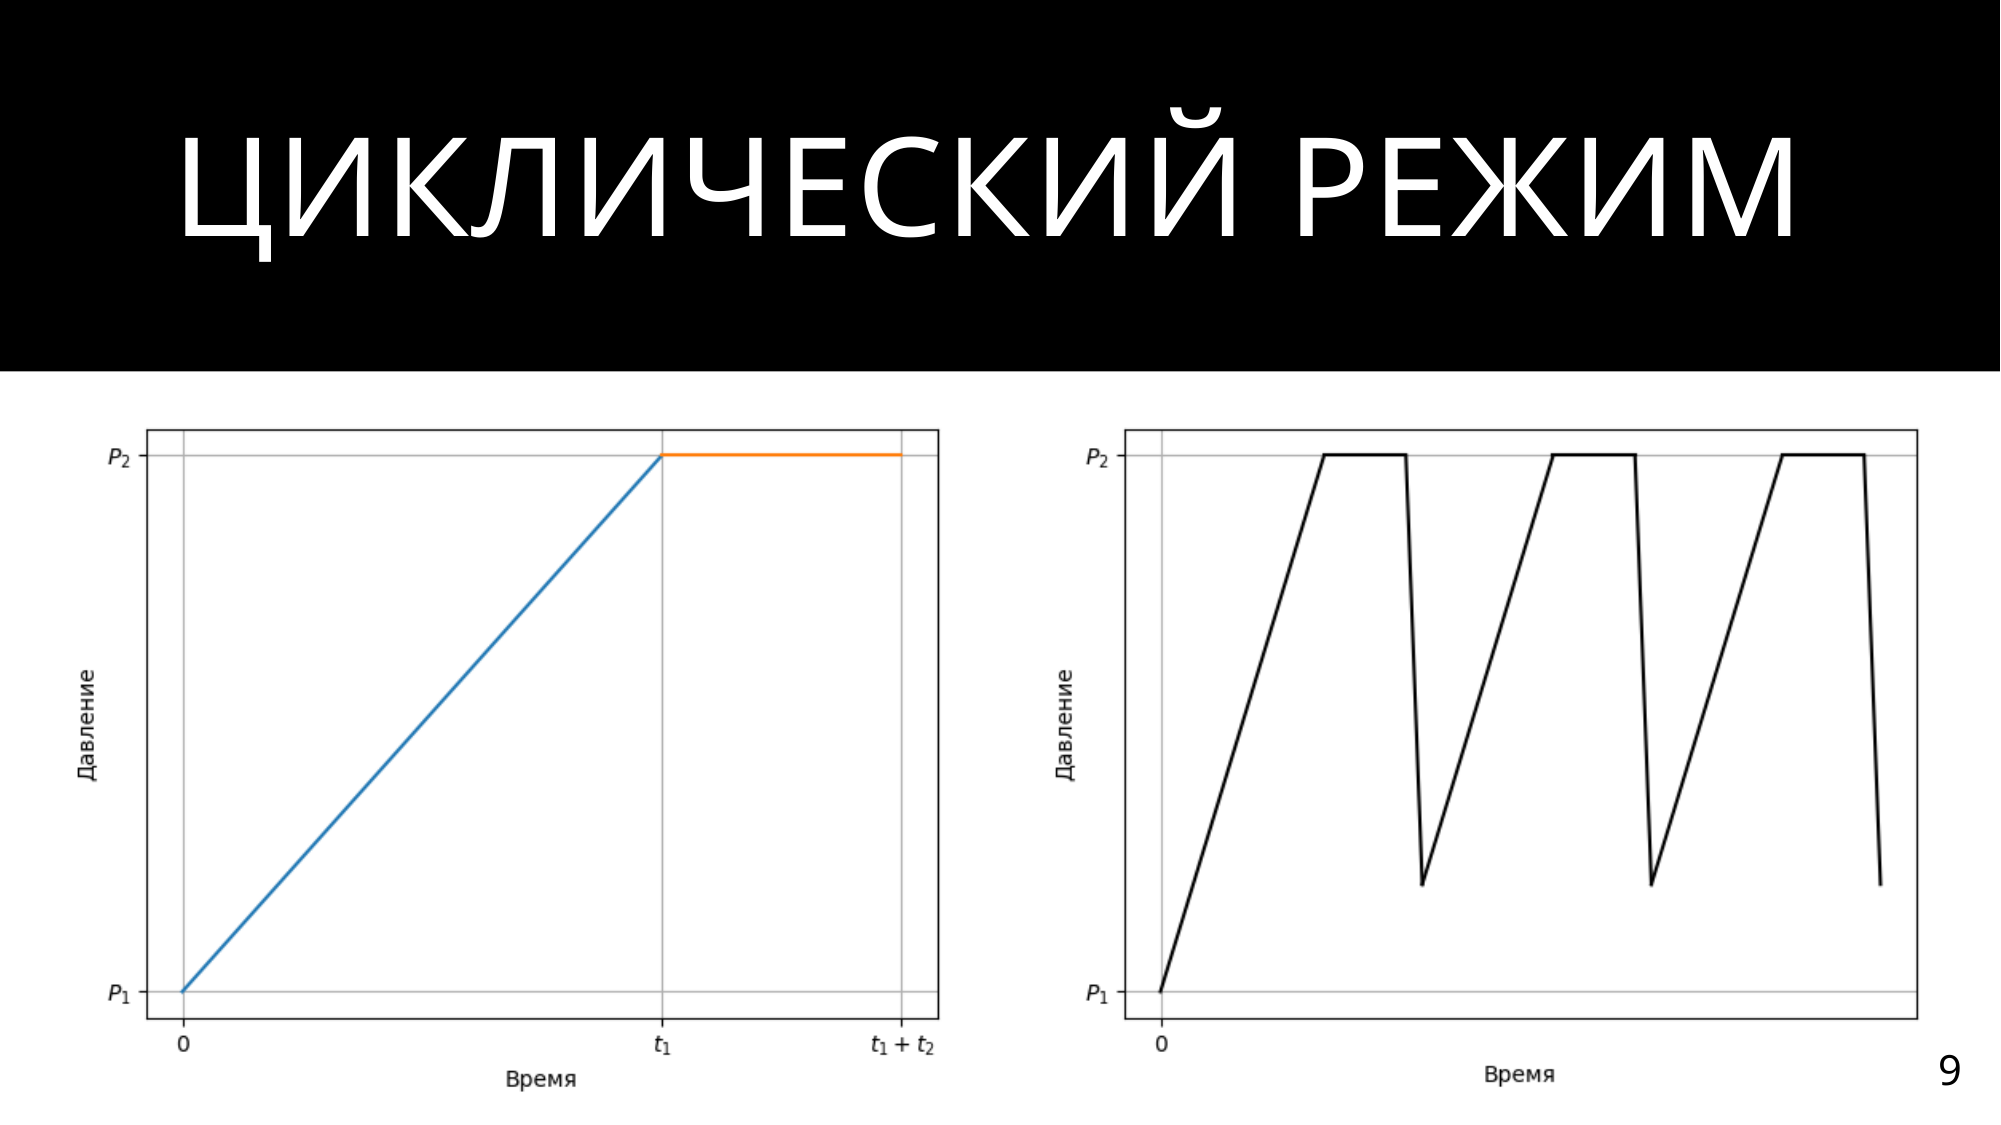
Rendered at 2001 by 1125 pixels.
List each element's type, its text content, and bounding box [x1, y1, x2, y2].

title Циклический режим [157, 52, 1842, 332]
slide_number 9 [1924, 1042, 2000, 1103]
picture [75, 425, 950, 1103]
picture [1050, 426, 1924, 1103]
